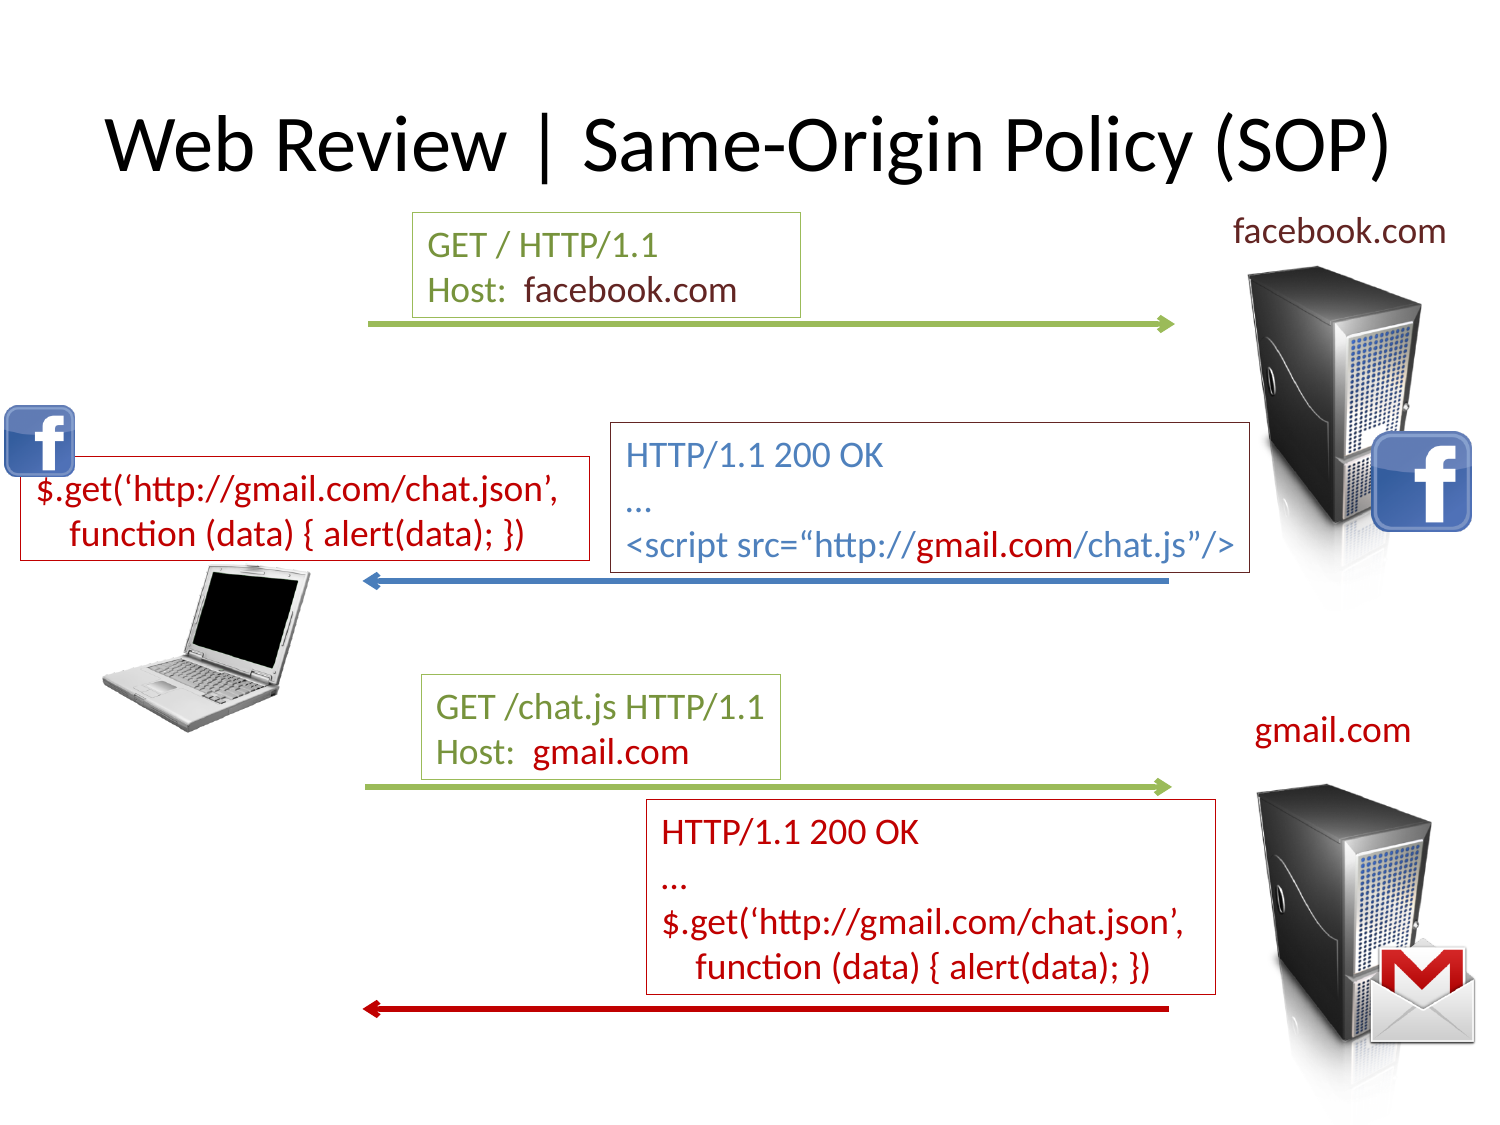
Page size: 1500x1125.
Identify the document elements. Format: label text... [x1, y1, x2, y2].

picture [74, 524, 344, 753]
title Web Review | Same-Origin Policy (SOP) [75, 45, 1425, 233]
text_box $.get(‘http://gmail.com/chat.json’, function (data) { alert(data); }) [20, 456, 590, 561]
text_box HTTP/1.1 200 OK … <script src=“http://gmail.com/chat.js”/> [611, 422, 1241, 573]
picture [4, 405, 76, 477]
text_box facebook.com [1218, 199, 1463, 259]
picture [1246, 265, 1473, 612]
text_box HTTP/1.1 200 OK … $.get(‘http://gmail.com/chat.json’, function (data) { alert(data); }) [646, 799, 1216, 995]
text_box gmail.com [1239, 697, 1428, 758]
text_box GET /chat.js HTTP/1.1 Host: gmail.com [421, 674, 781, 780]
text_box GET / HTTP/1.1 Host: facebook.com [412, 212, 801, 318]
picture [1256, 783, 1484, 1125]
